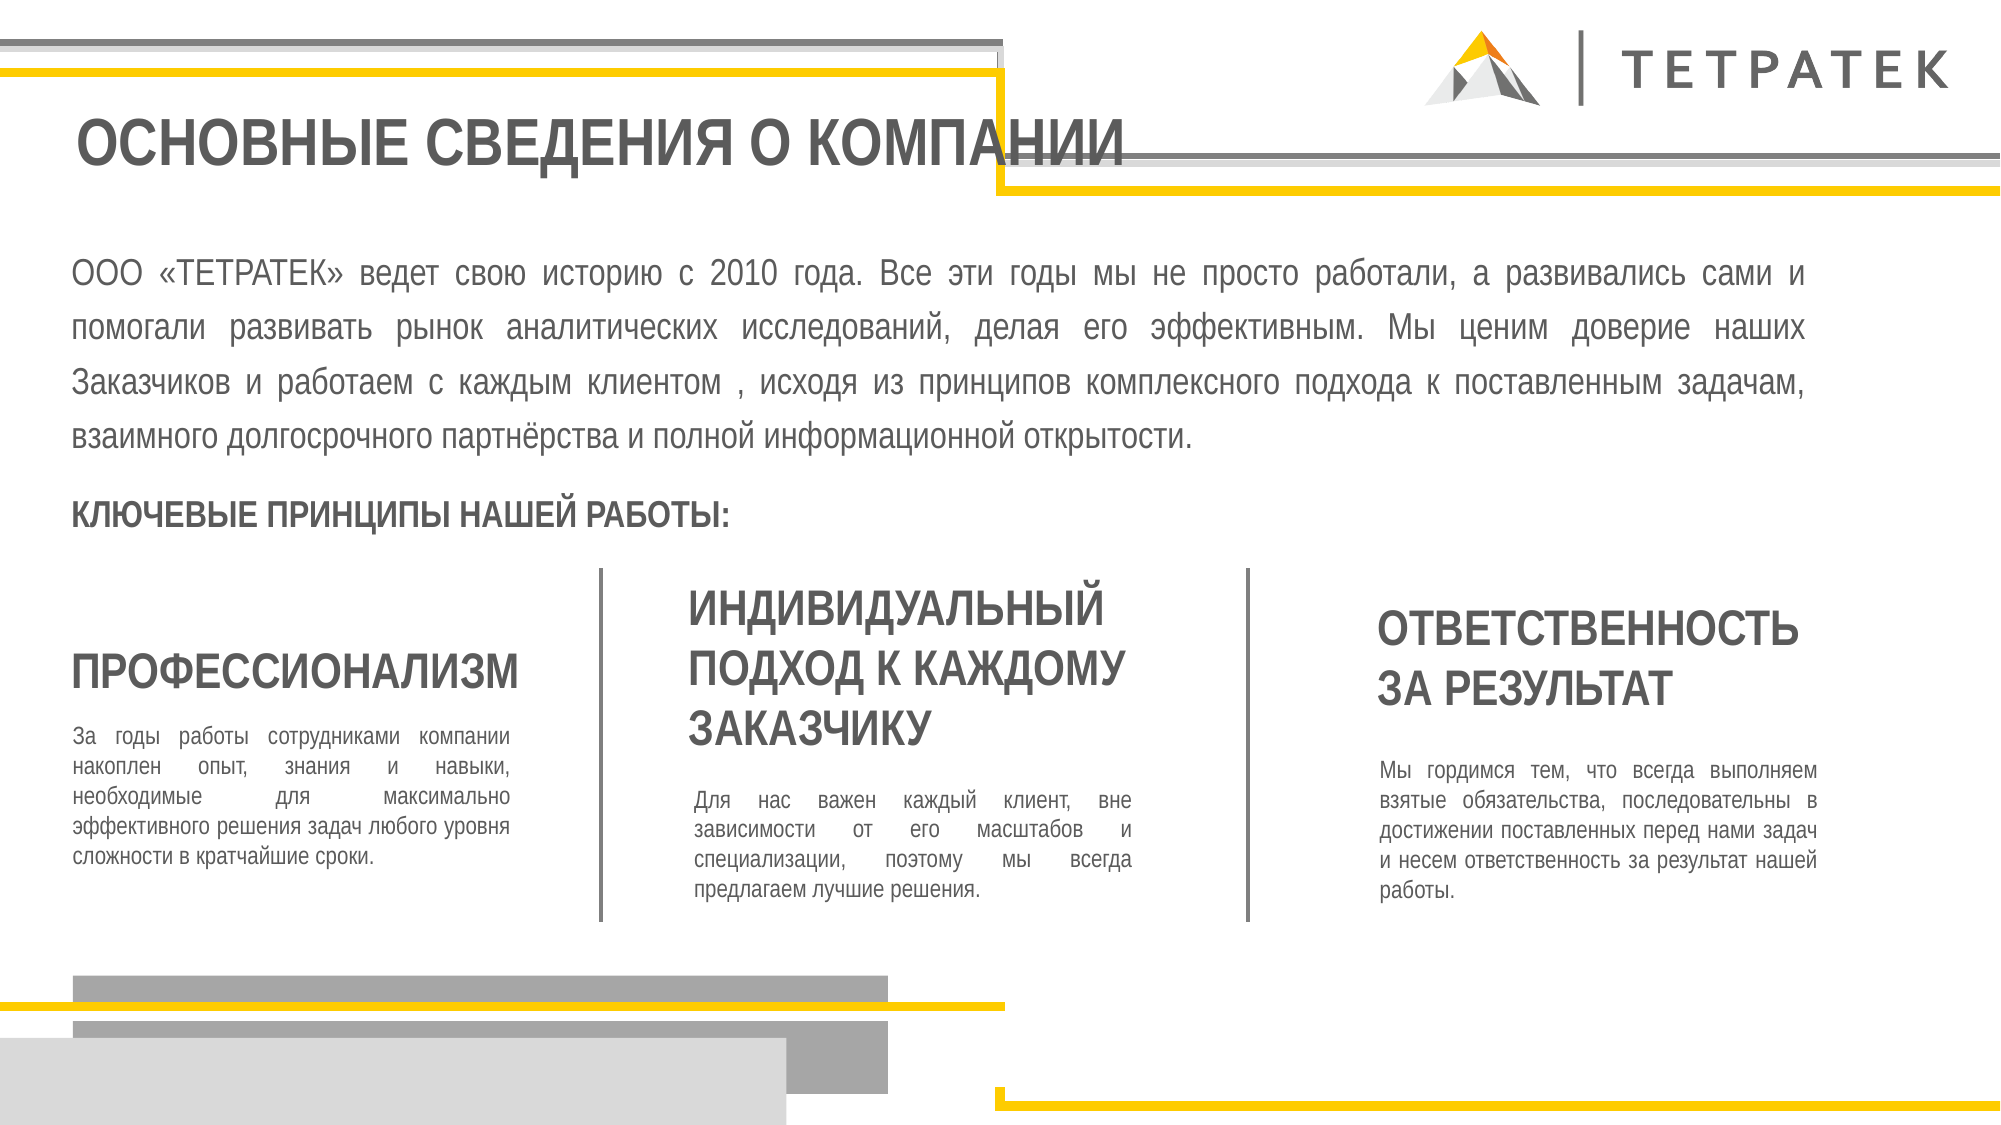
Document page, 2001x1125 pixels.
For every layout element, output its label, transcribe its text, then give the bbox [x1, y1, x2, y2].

text_box ОСНОВНЫЕ СВЕДЕНИЯ О КОМПАНИИ [76, 98, 1127, 179]
text_box ООО «ТЕТРАТЕК» ведет свою историю с 2010 года. Все эти годы мы не просто работали, а развивались сами и помогали развивать рынок аналитических исследований, делая его эффективным. Мы ценим доверие наших Заказчиков и работаем с каждым клиентом , исходя из принципов комплексного подхода к поставленным задачам, взаимного долгосрочного партнёрства и полной информационной открытости. [71, 239, 1807, 456]
text_box КЛЮЧЕВЫЕ ПРИНЦИПЫ НАШЕЙ РАБОТЫ: [56, 482, 1059, 543]
text_box За годы работы сотрудниками компании накоплен опыт, знания и навыки, необходимые для максимально эффективного решения задач любого уровня сложности в кратчайшие сроки. [72, 719, 512, 870]
text_box Мы гордимся тем, что всегда выполняем взятые обязательства, последовательны в достижении поставленных перед нами задач и несем ответственность за результат нашей работы. [1379, 753, 1819, 904]
text_box Для нас важен каждый клиент, вне зависимости от его масштабов и специализации, поэтому мы всегда предлагаем лучшие решения. [694, 782, 1133, 903]
text_box ИНДИВИДУАЛЬНЫЙ ПОДХОД К КАЖДОМУ ЗАКАЗЧИКУ [673, 568, 1177, 764]
text_box ОТВЕТСТВЕННОСТЬ ЗА РЕЗУЛЬТАТ [1362, 588, 1835, 723]
text_box ПРОФЕССИОНАЛИЗМ [56, 631, 545, 706]
picture [1424, 30, 1949, 106]
